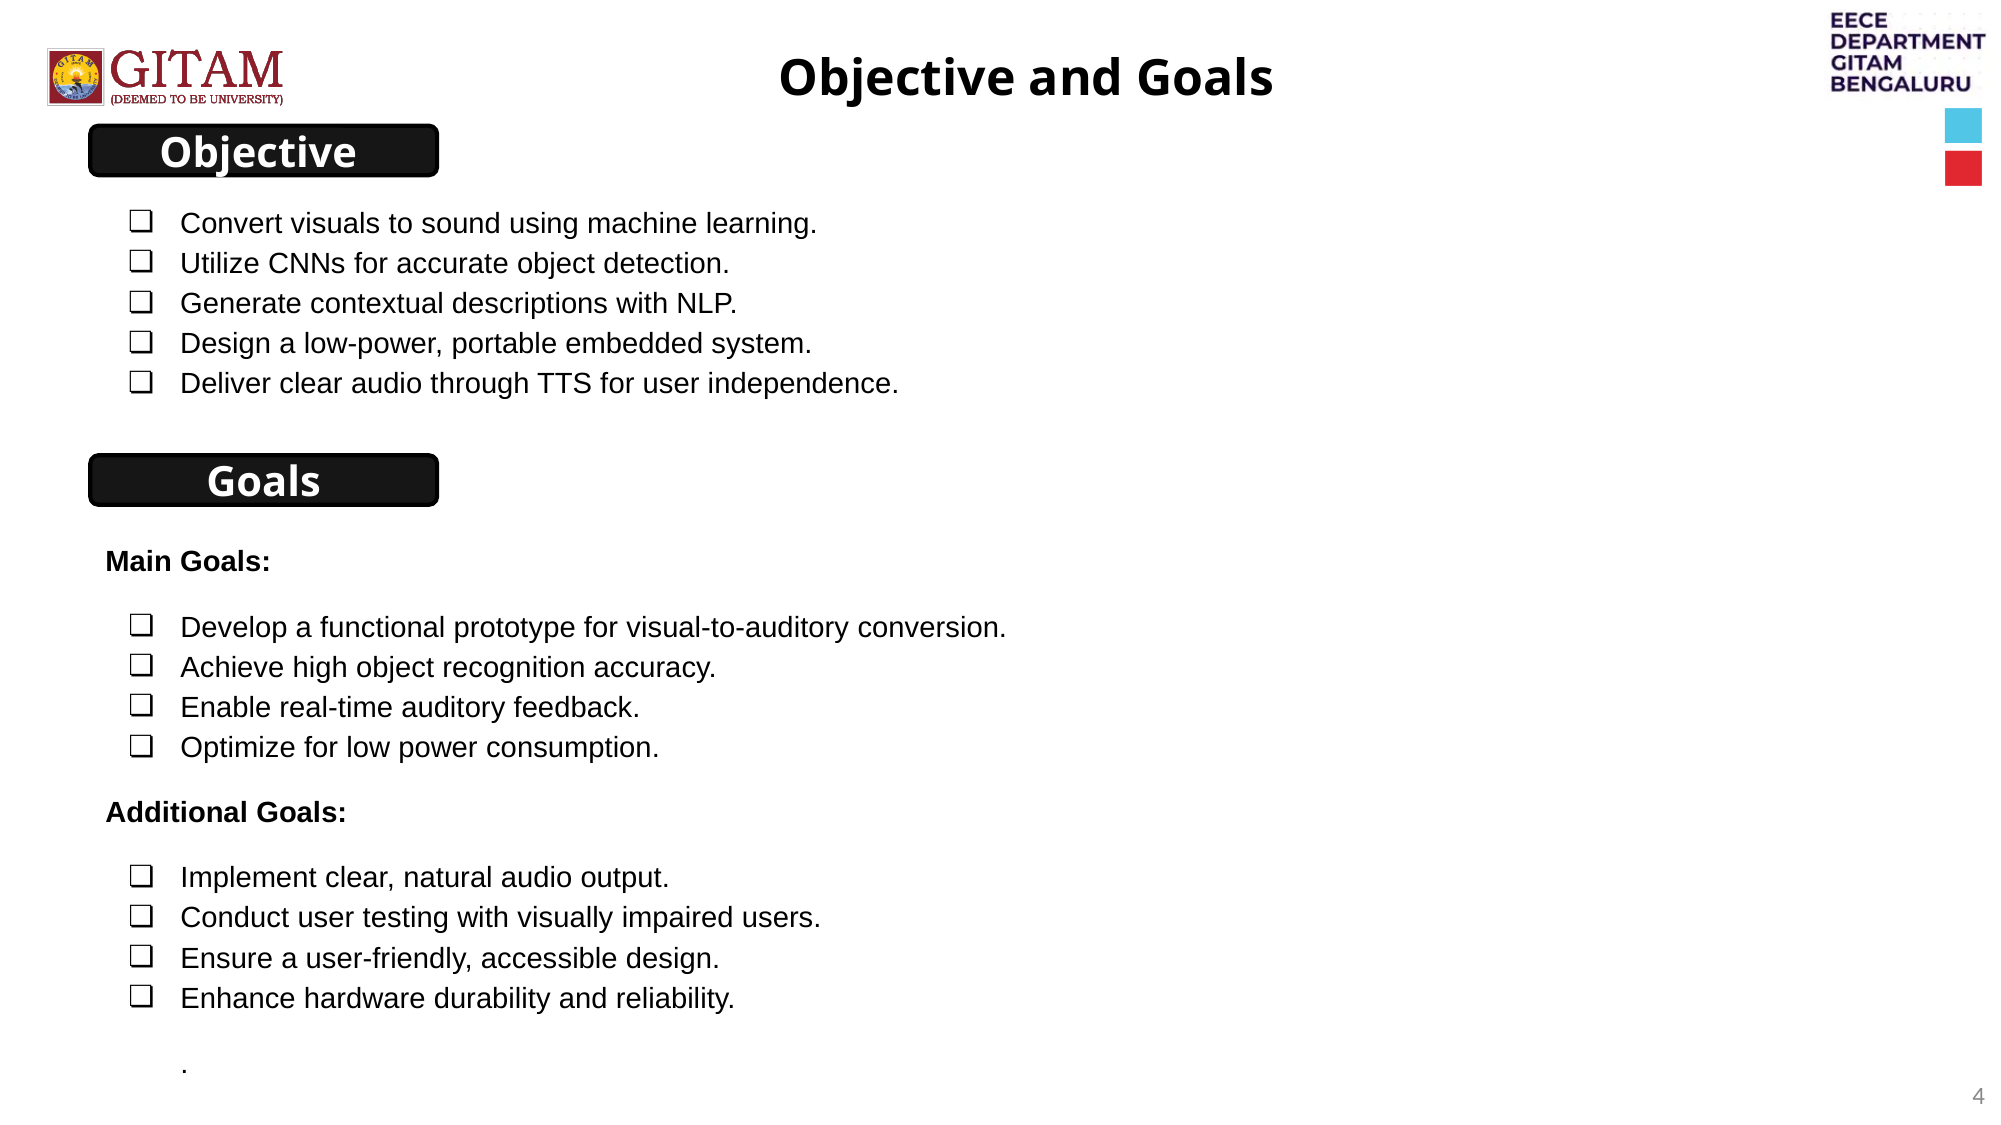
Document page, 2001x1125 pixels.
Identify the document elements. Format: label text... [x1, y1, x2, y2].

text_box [1944, 109, 1982, 186]
text_box Main Goals: Develop a functional prototype for visual-to-auditory conversion. Achieve high object recognition accuracy. Enable real-time auditory feedback. Optimize for low power consumption. Additional Goals: Implement clear, natural audio output. Conduct user testing with visually impaired users. Ensure a user-friendly, accessible design. Enhance hardware durability and reliability. . [90, 530, 1918, 1103]
text_box Goals [90, 455, 438, 505]
picture [42, 42, 291, 112]
text_box Convert visuals to sound using machine learning. Utilize CNNs for accurate object detection. Generate contextual descriptions with NLP. Design a low-power, portable embedded system. Deliver clear audio through TTS for user independence. [90, 191, 1918, 439]
picture [1824, 1, 2000, 101]
text_box Objective [90, 125, 438, 176]
text_box Objective and Goals [163, 38, 1889, 119]
slide_number ‹#› [1550, 1065, 2000, 1125]
